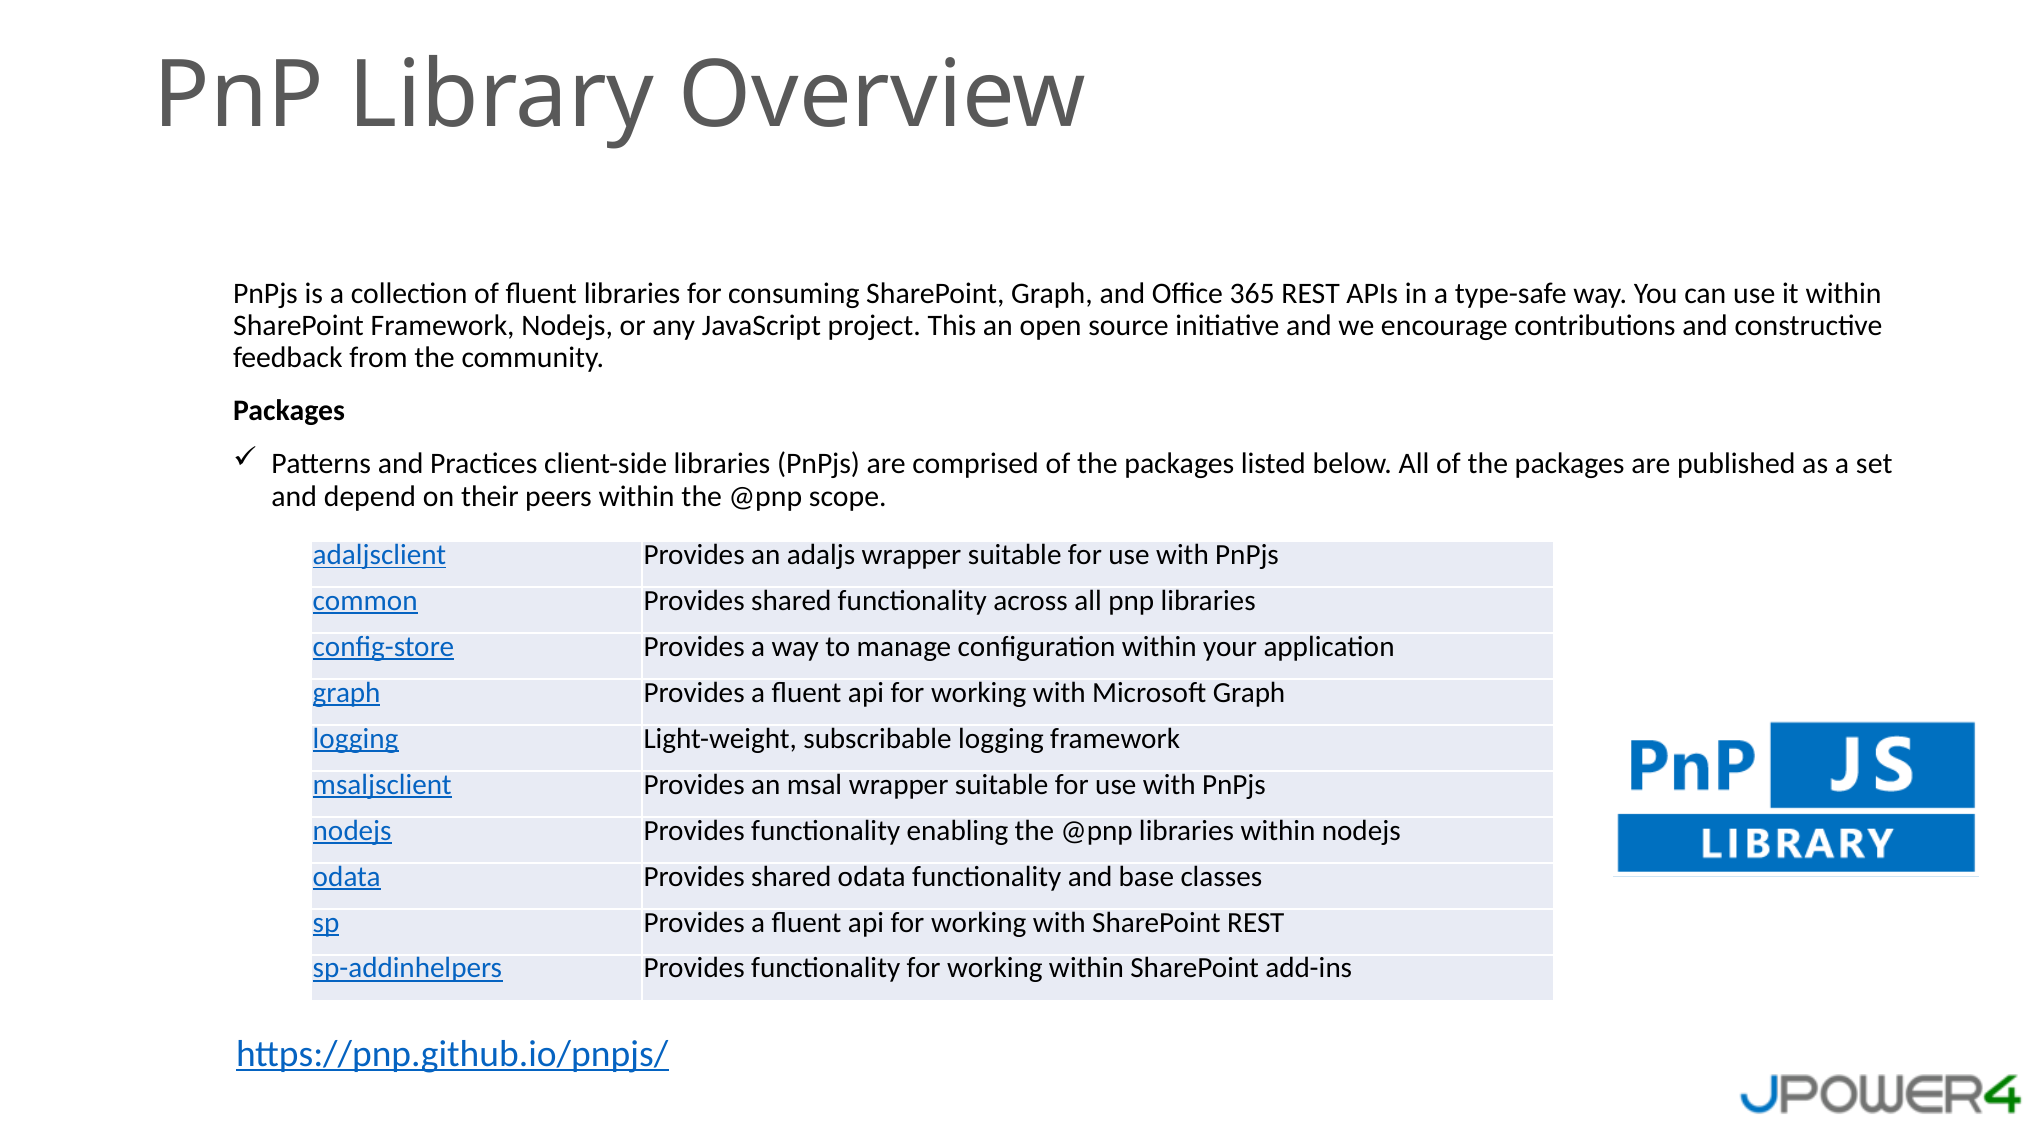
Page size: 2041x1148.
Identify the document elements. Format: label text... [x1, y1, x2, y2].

picture [1613, 717, 1980, 878]
title PnP Library Overview [138, 0, 1760, 193]
table_cell Provides a fluent api for working with Microsoft Graph [643, 680, 1553, 724]
table_cell Light-weight, subscribable logging framework [643, 726, 1553, 770]
table_cell nodejs [312, 818, 641, 862]
table_cell config-store [312, 634, 641, 678]
table_header Provides an adaljs wrapper suitable for use with PnPjs [643, 542, 1553, 586]
table_cell sp-addinhelpers [312, 956, 641, 1000]
table_cell sp [312, 910, 641, 954]
table_cell Provides functionality for working within SharePoint add-ins [643, 956, 1553, 1000]
table_cell Provides shared odata functionality and base classes [643, 864, 1553, 908]
text_box https://pnp.github.io/pnpjs/ [221, 1021, 684, 1081]
table_cell common [312, 588, 641, 632]
table_cell Provides an msal wrapper suitable for use with PnPjs [643, 772, 1553, 816]
table_cell Provides a fluent api for working with SharePoint REST [643, 910, 1553, 954]
table_cell Provides a way to manage configuration within your application [643, 634, 1553, 678]
table_cell odata [312, 864, 641, 908]
table_cell Provides shared functionality across all pnp libraries [643, 588, 1553, 632]
picture [1735, 1073, 2026, 1119]
table_cell logging [312, 726, 641, 770]
table_cell graph [312, 680, 641, 724]
table_cell Provides functionality enabling the @pnp libraries within nodejs [643, 818, 1553, 862]
table_cell msaljsclient [312, 772, 641, 816]
list PnPjs is a collection of fluent libraries for consuming SharePoint, Graph, and Office 365 REST APIs in a type-safe way. You can use it within SharePoint Framework, Nodejs, or any JavaScript project. This an open source initiative and we encourage contributions and constructive feedback from the community. Packages Patterns and Practices client-side libraries (PnPjs) are comprised of the packages listed below. All of the packages are published as a set and depend on their peers within the @pnp scope. [218, 270, 1916, 529]
table_header adaljsclient [312, 542, 641, 586]
